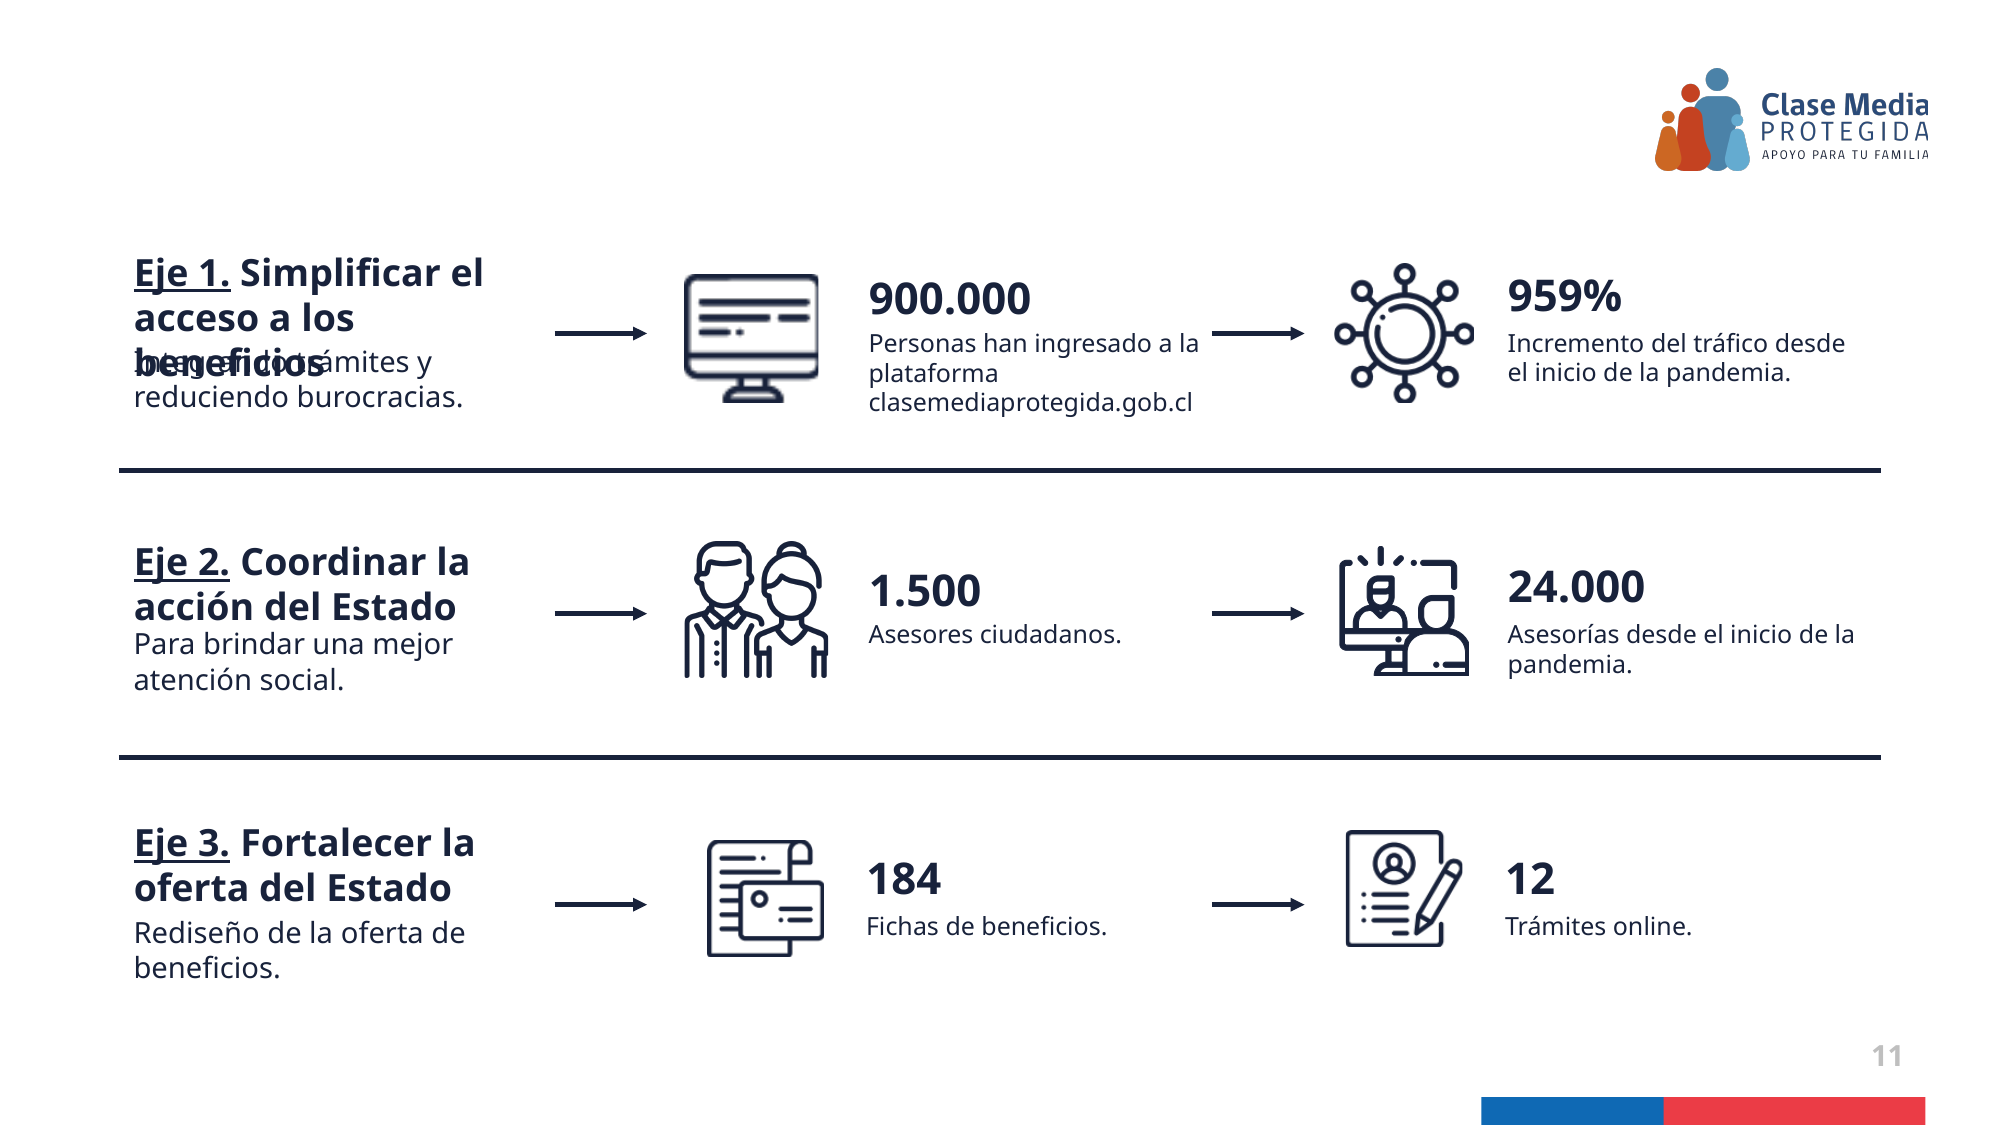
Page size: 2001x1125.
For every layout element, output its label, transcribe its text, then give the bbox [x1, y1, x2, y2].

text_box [118, 240, 1931, 426]
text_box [118, 530, 1931, 705]
picture [1481, 1097, 1926, 1125]
picture [1654, 68, 1928, 171]
slide_number 11 [1469, 1027, 1920, 1088]
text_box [118, 811, 1929, 993]
